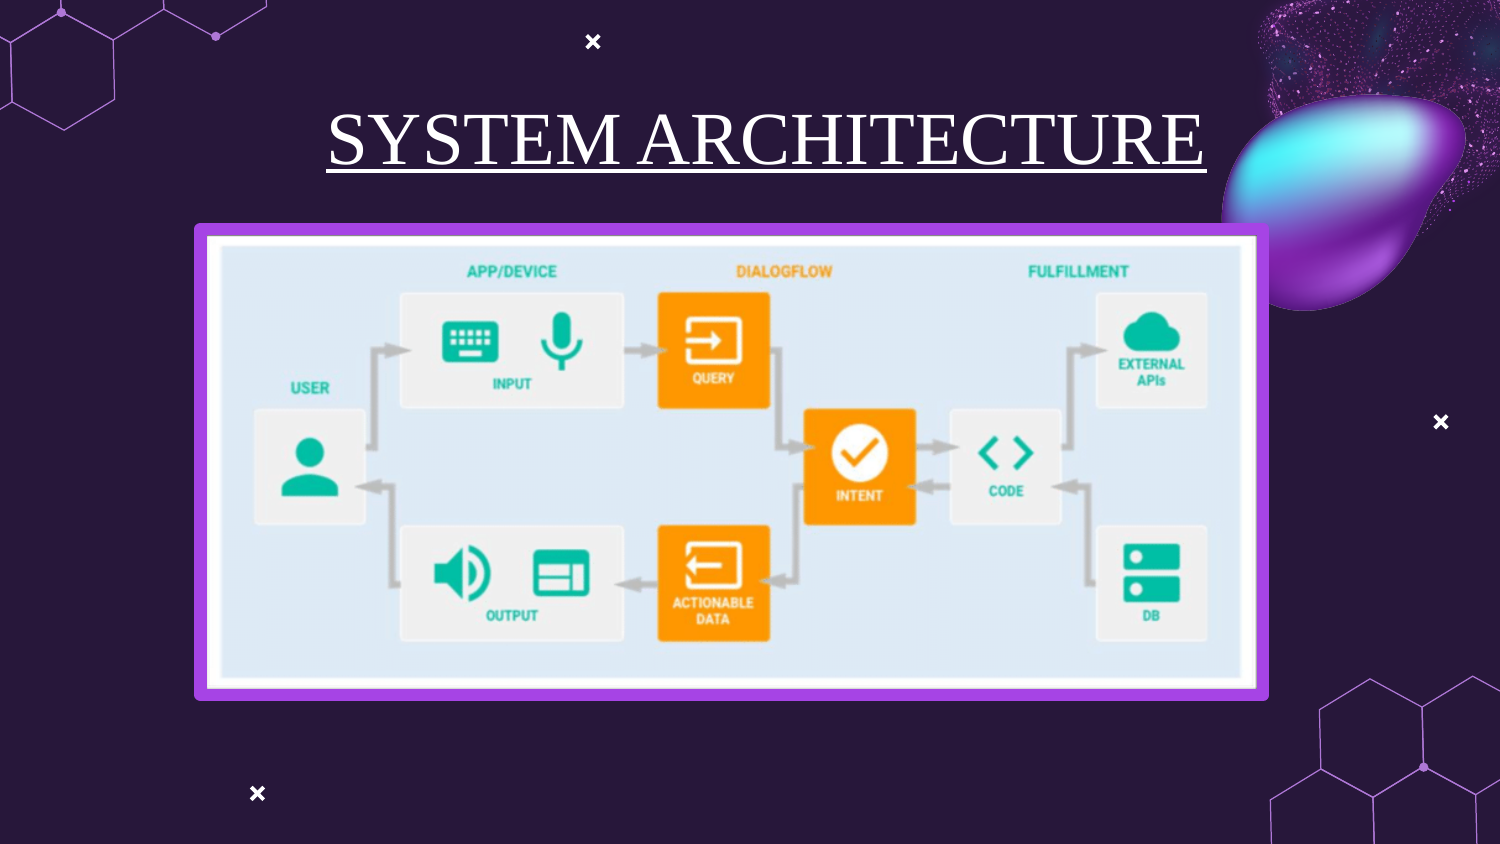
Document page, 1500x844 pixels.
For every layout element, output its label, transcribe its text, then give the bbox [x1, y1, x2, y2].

text_box SYSTEM ARCHITECTURE [311, 81, 1223, 222]
picture [1201, 0, 1500, 317]
picture [206, 234, 1258, 689]
